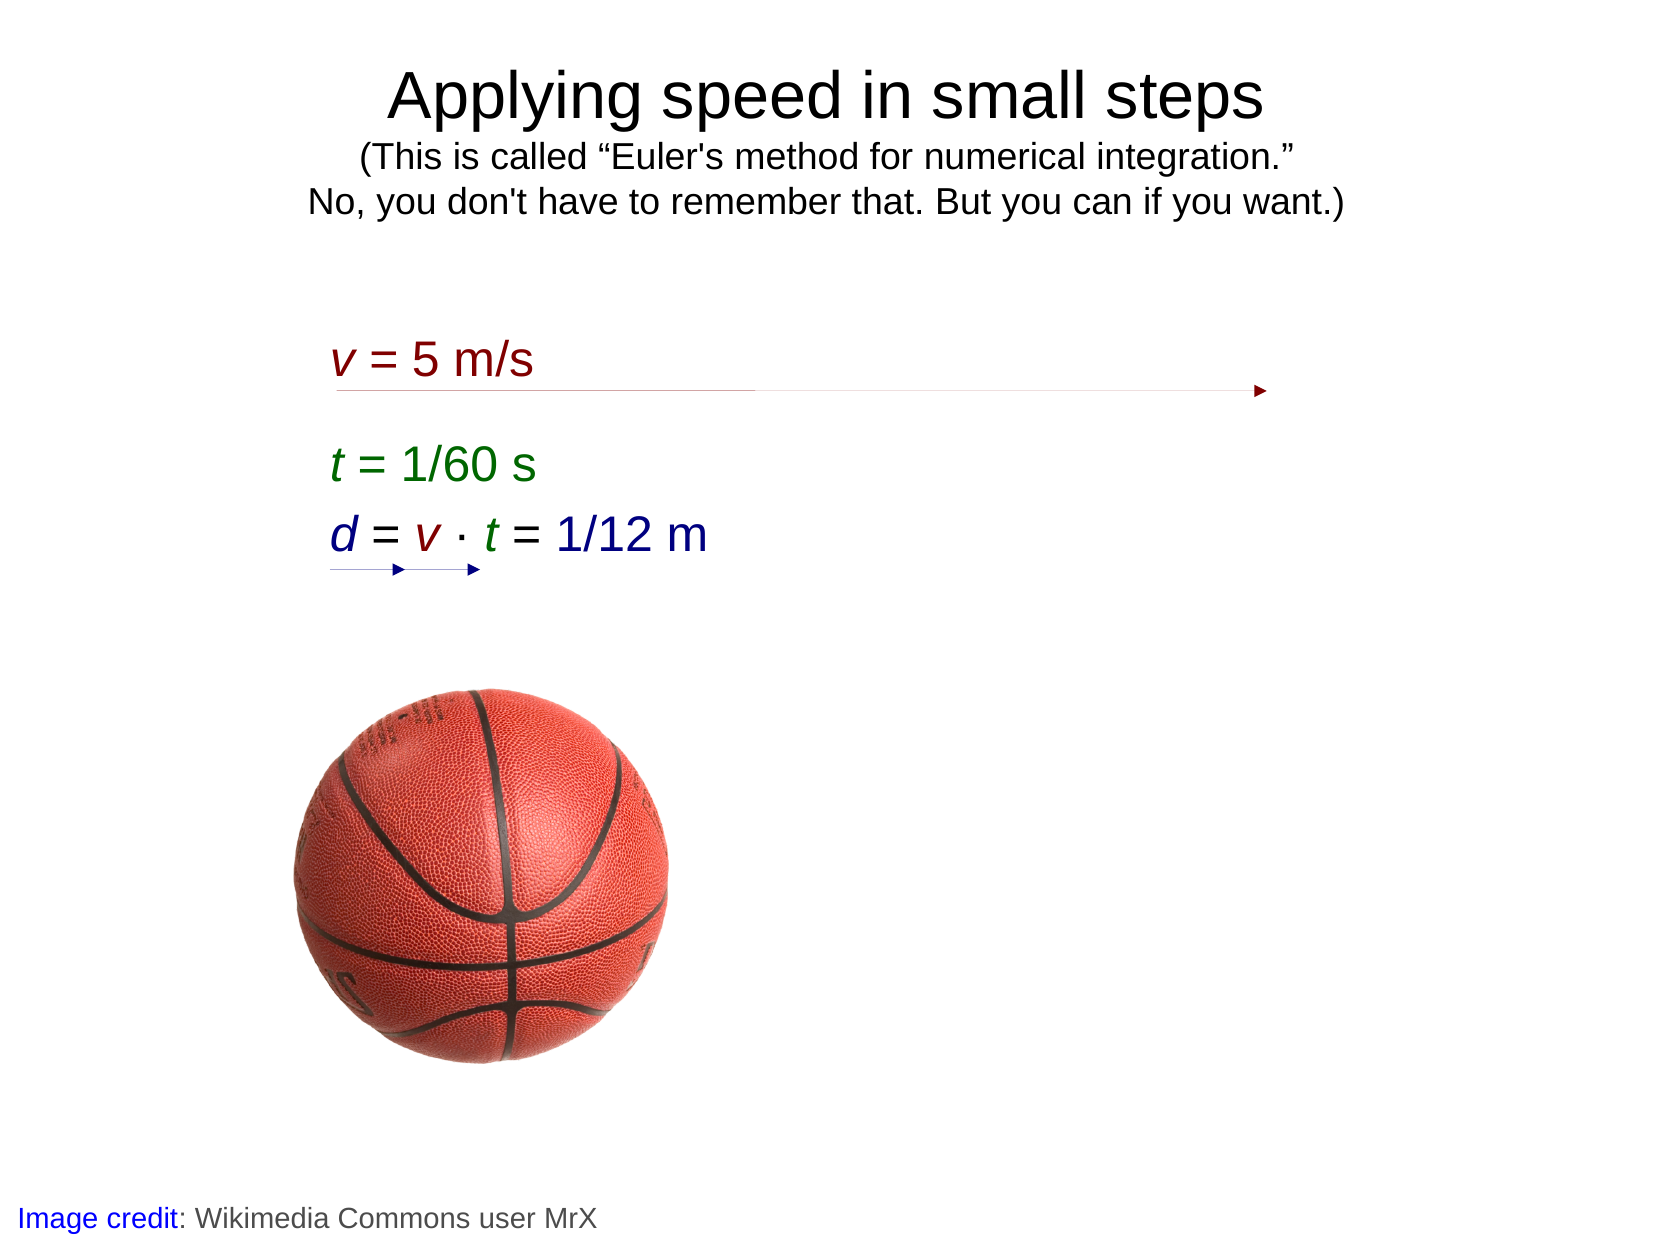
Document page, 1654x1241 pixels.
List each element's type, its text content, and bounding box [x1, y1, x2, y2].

text_box Image credit: Wikimedia Commons user MrX [2, 1191, 1163, 1240]
text_box Applying speed in small steps (This is called “Euler's method for numerical integration.” No, you don't have to remember that. But you can if you want.) [82, 49, 1571, 225]
picture [293, 688, 669, 1065]
text_box [675, 384, 1267, 398]
text_box [404, 563, 481, 576]
text_box d = v · t = 1/12 m [314, 494, 780, 566]
text_box v = 5 m/s [314, 319, 675, 391]
text_box [329, 563, 405, 576]
text_box t = 1/60 s [314, 423, 780, 494]
